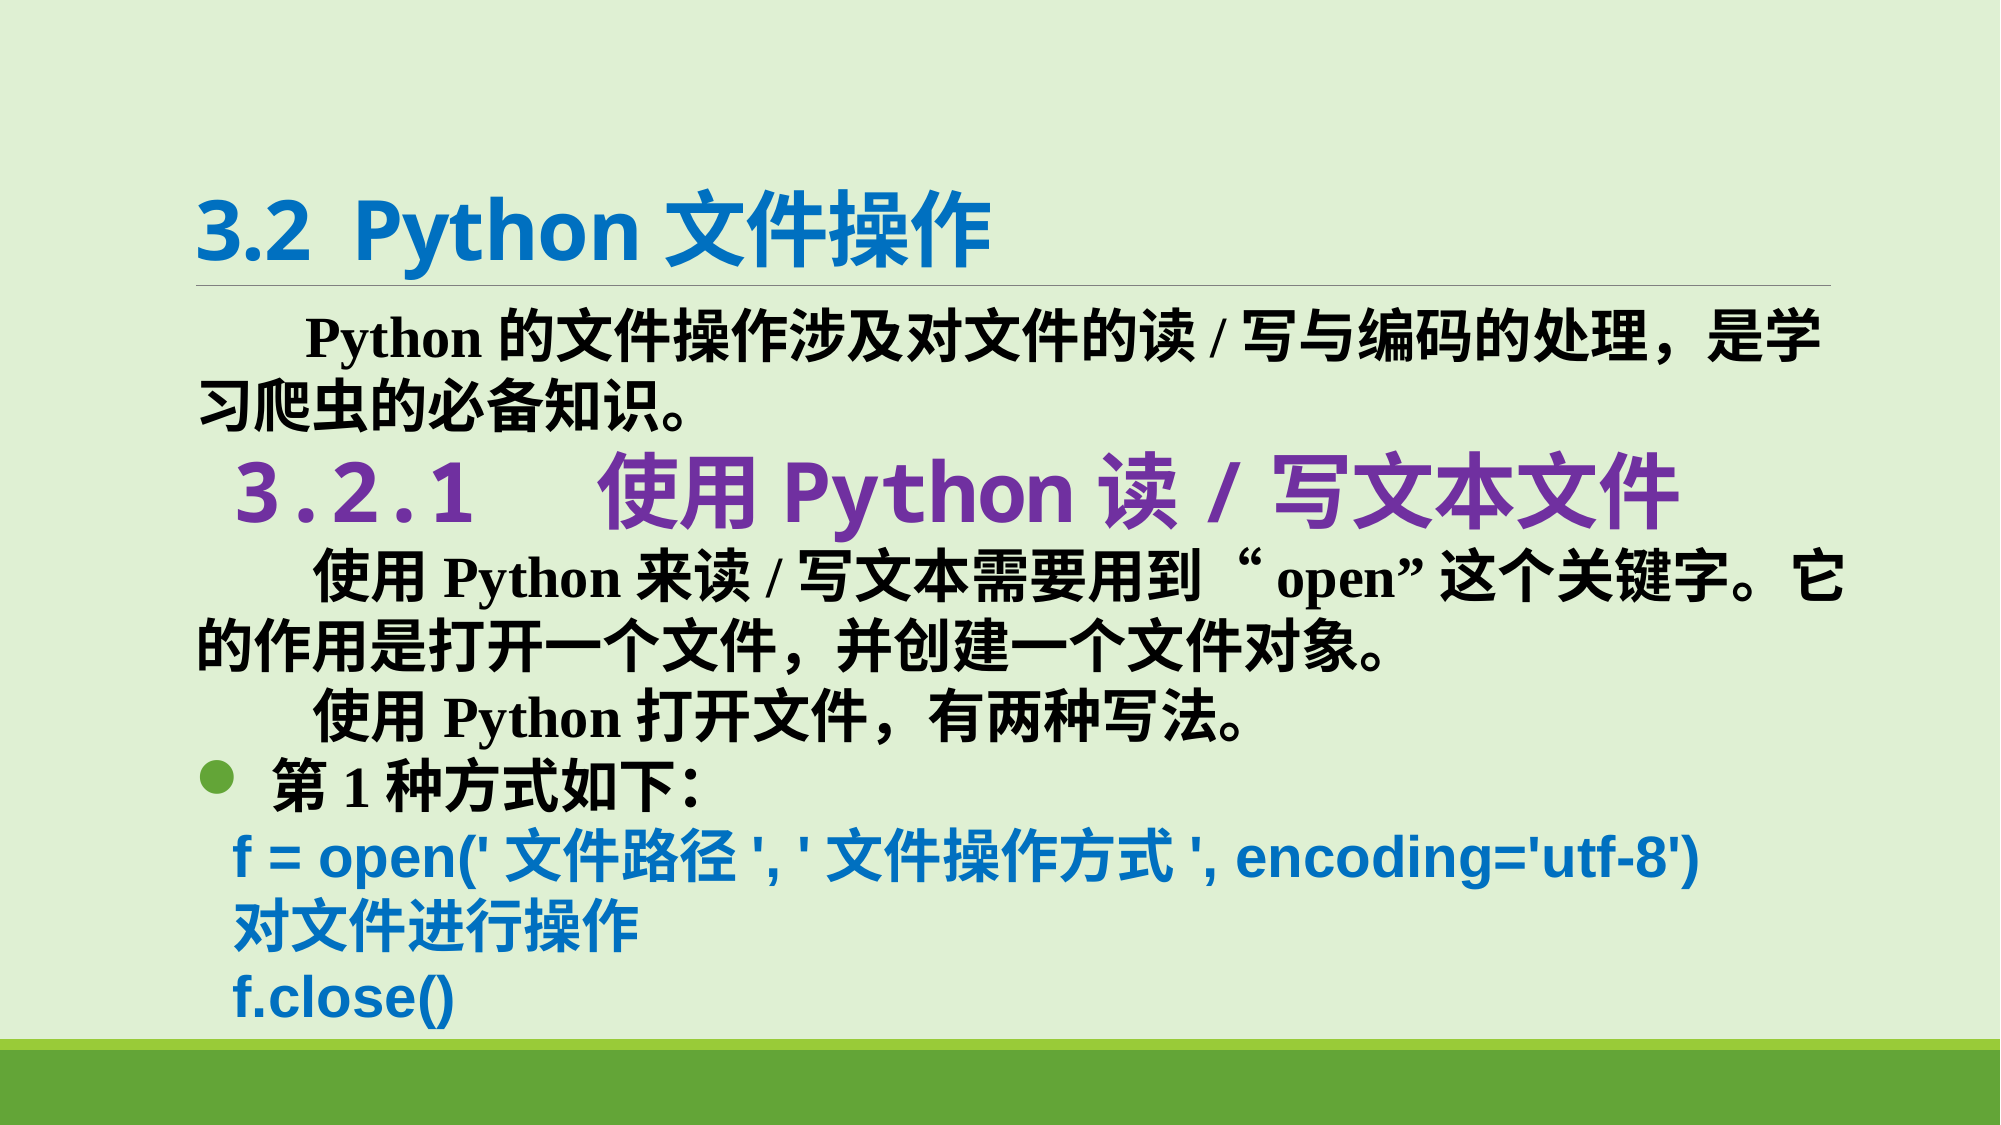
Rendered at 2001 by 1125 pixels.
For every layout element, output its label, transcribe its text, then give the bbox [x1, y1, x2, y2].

title 3.2 Python文件操作 [180, 47, 1830, 285]
list Python的文件操作涉及对文件的读/写与编码的处理，是学习爬虫的必备知识。 3.2.1 使用Python读/写文本文件 使用Python来读/写文本需要用到“open”这个关键字。它的作用是打开一个文件，并创建一个文件对象。 使用Python打开文件，有两种写法。 第1种方式如下： f = open('文件路径', '文件操作方式', encoding='utf-8') 对文件进行操作 f.close() [180, 291, 1883, 1037]
